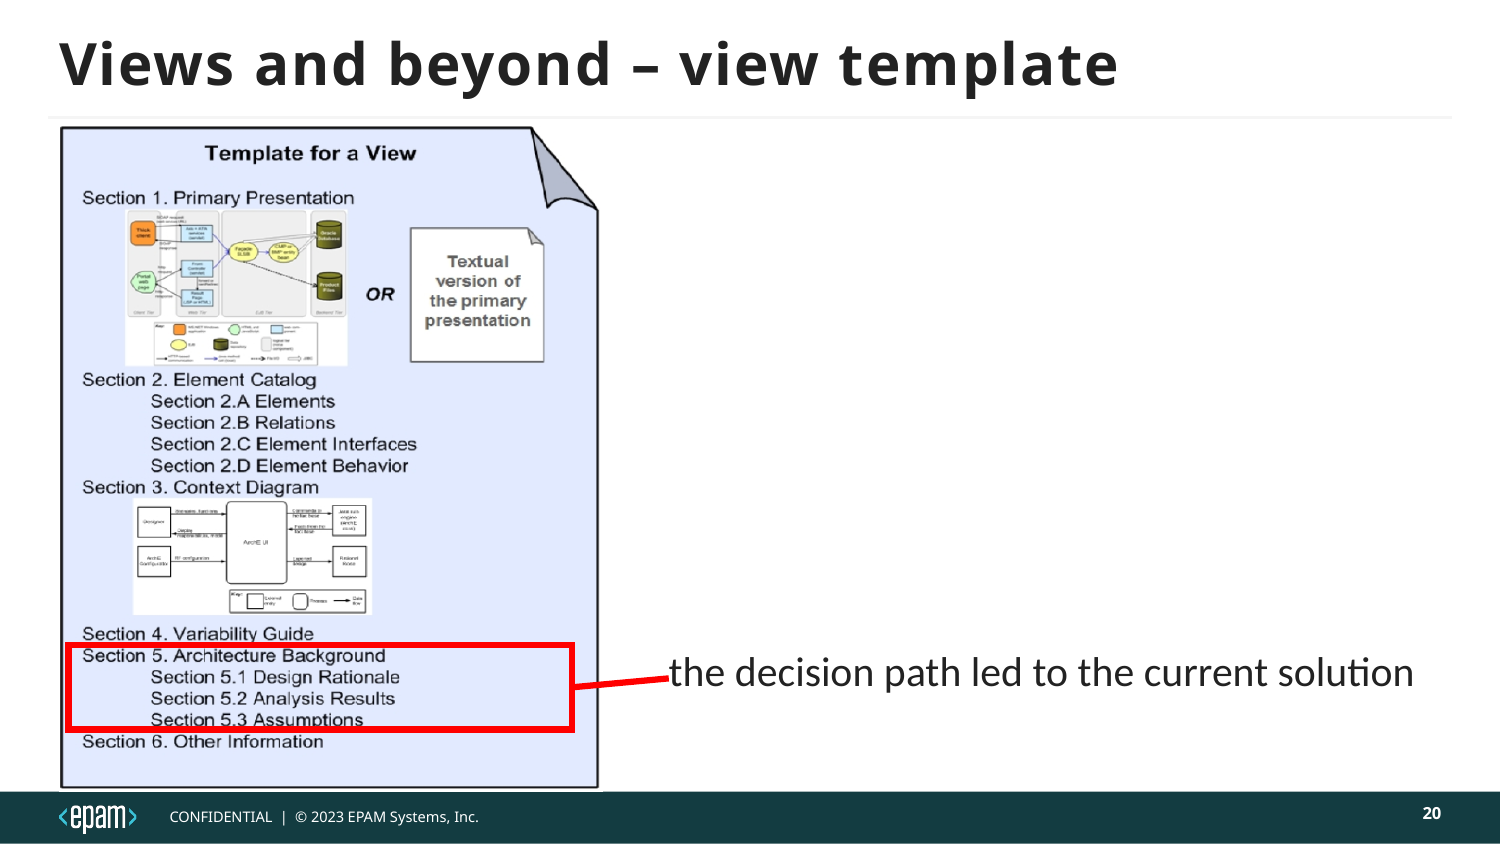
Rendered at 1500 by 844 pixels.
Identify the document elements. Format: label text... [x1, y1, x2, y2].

picture [59, 126, 603, 792]
text_box the decision path led to the current solution [668, 661, 1459, 696]
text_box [571, 678, 669, 688]
slide_number 20 [1216, 791, 1442, 844]
title Views and beyond – view template [59, 37, 1442, 87]
